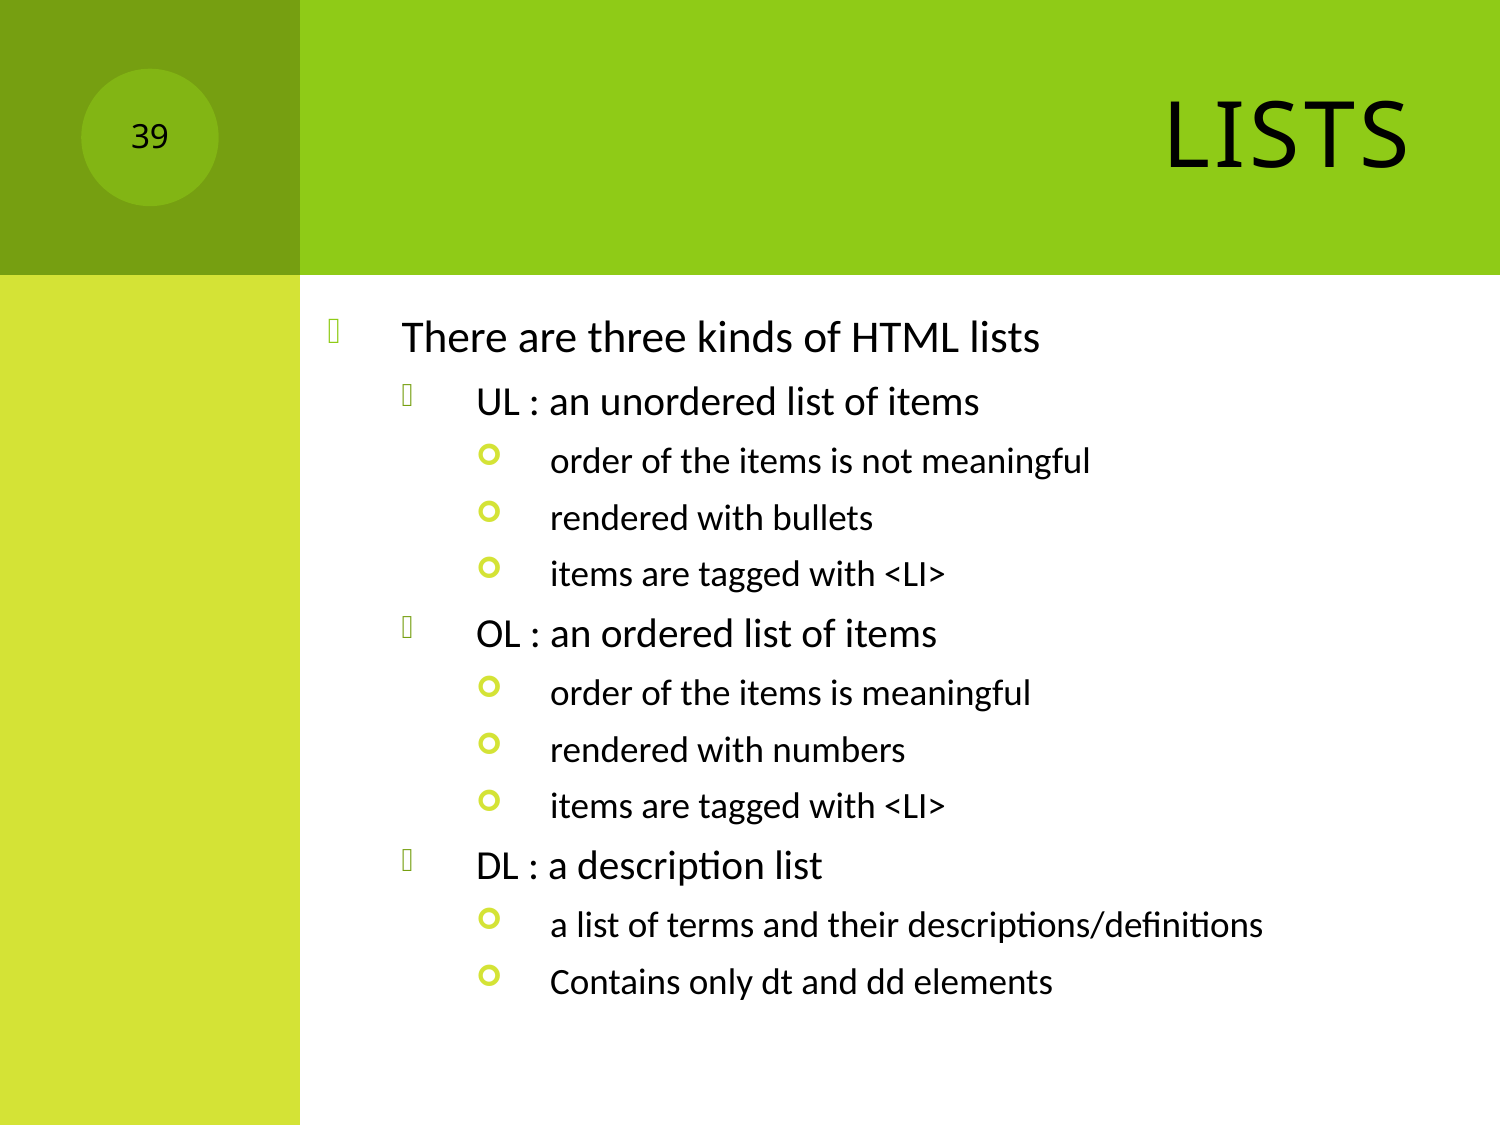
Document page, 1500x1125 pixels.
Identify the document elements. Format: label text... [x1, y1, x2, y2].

title Lists [399, 37, 1425, 225]
list There are three kinds of HTML lists UL : an unordered list of items order of the items is not meaningful rendered with bullets items are tagged with <LI> OL : an ordered list of items order of the items is meaningful rendered with numbers items are tagged with <LI> DL : a description list a list of terms and their descriptions/definitions Contains only dt and dd elements [312, 299, 1475, 1013]
slide_number 39 [87, 87, 213, 188]
